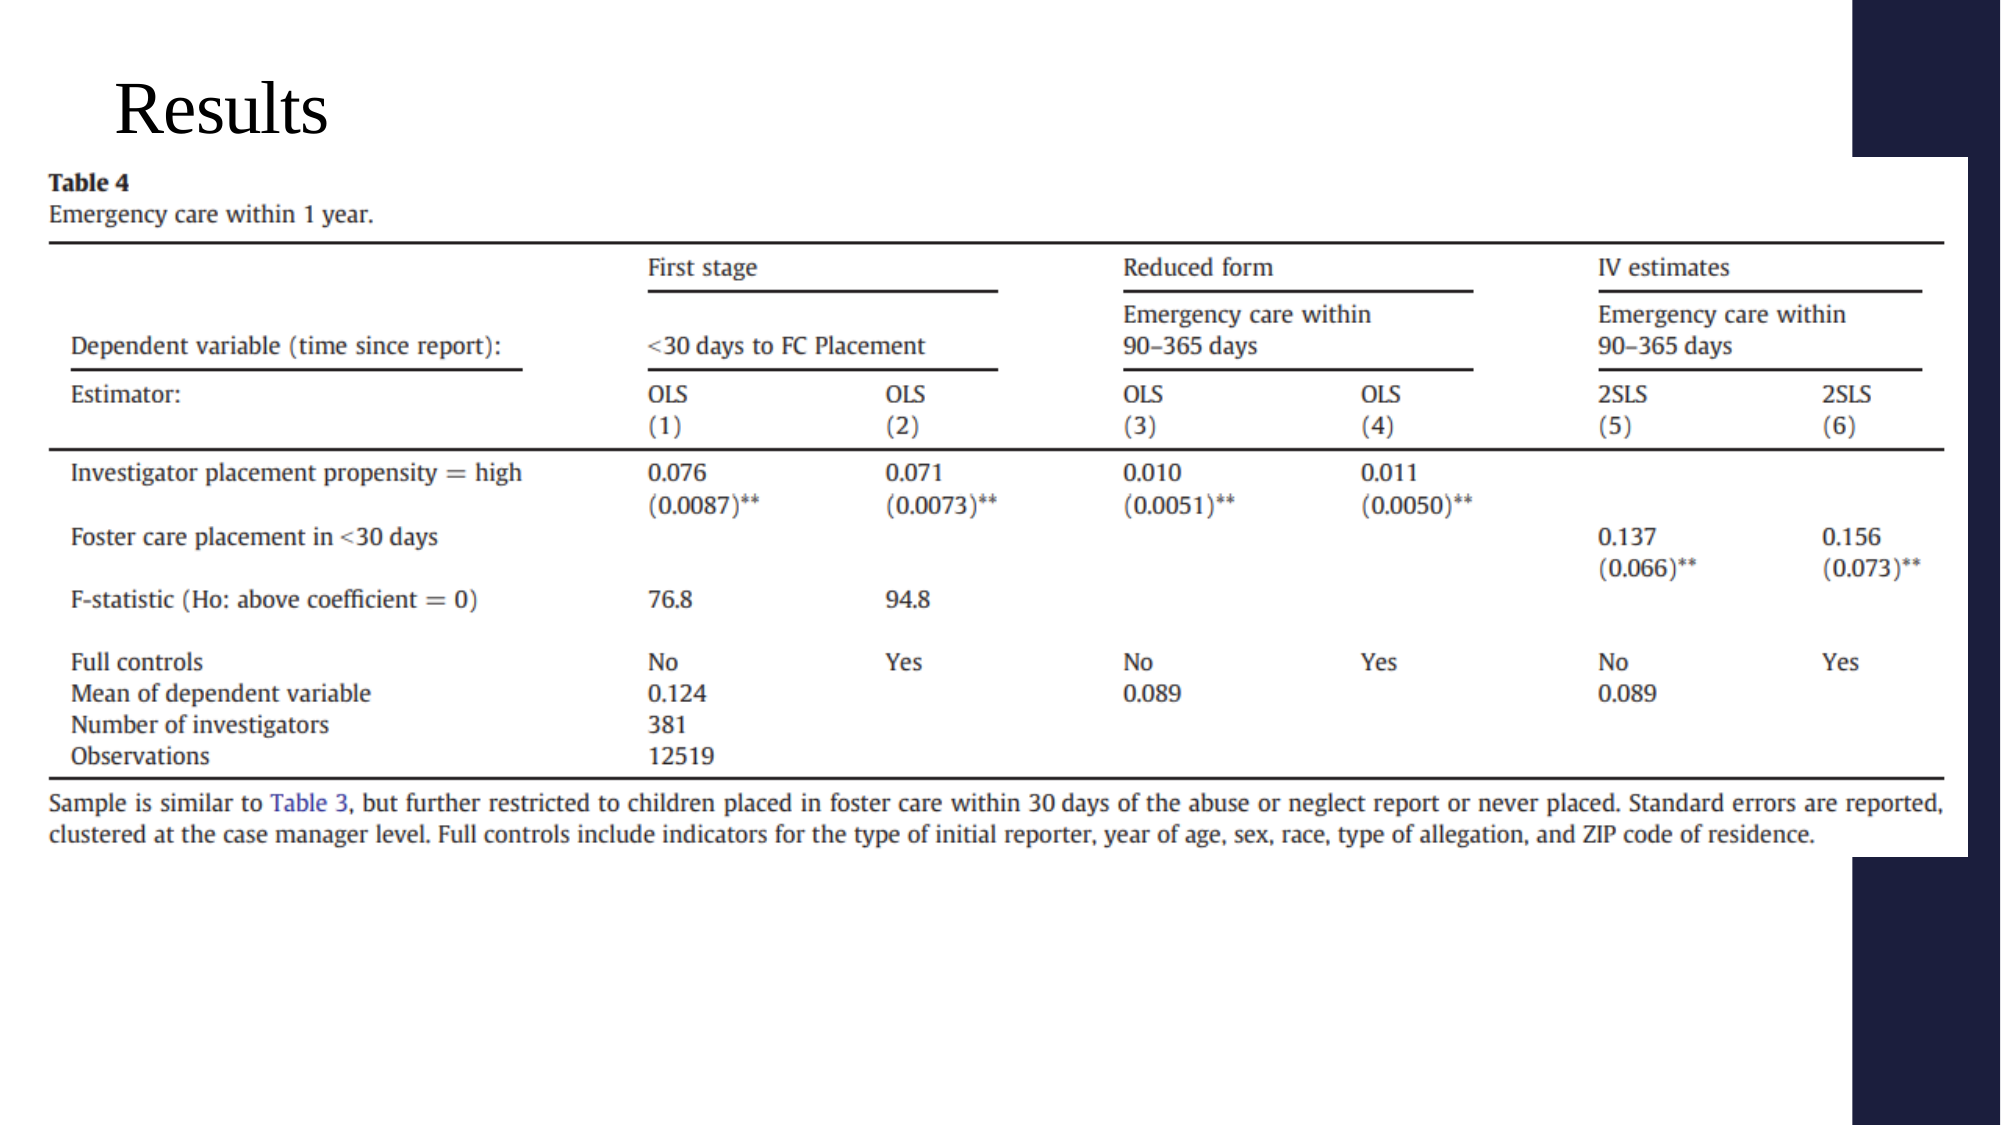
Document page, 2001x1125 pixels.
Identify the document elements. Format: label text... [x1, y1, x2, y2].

title Results [99, 55, 1813, 154]
picture [32, 157, 1968, 857]
